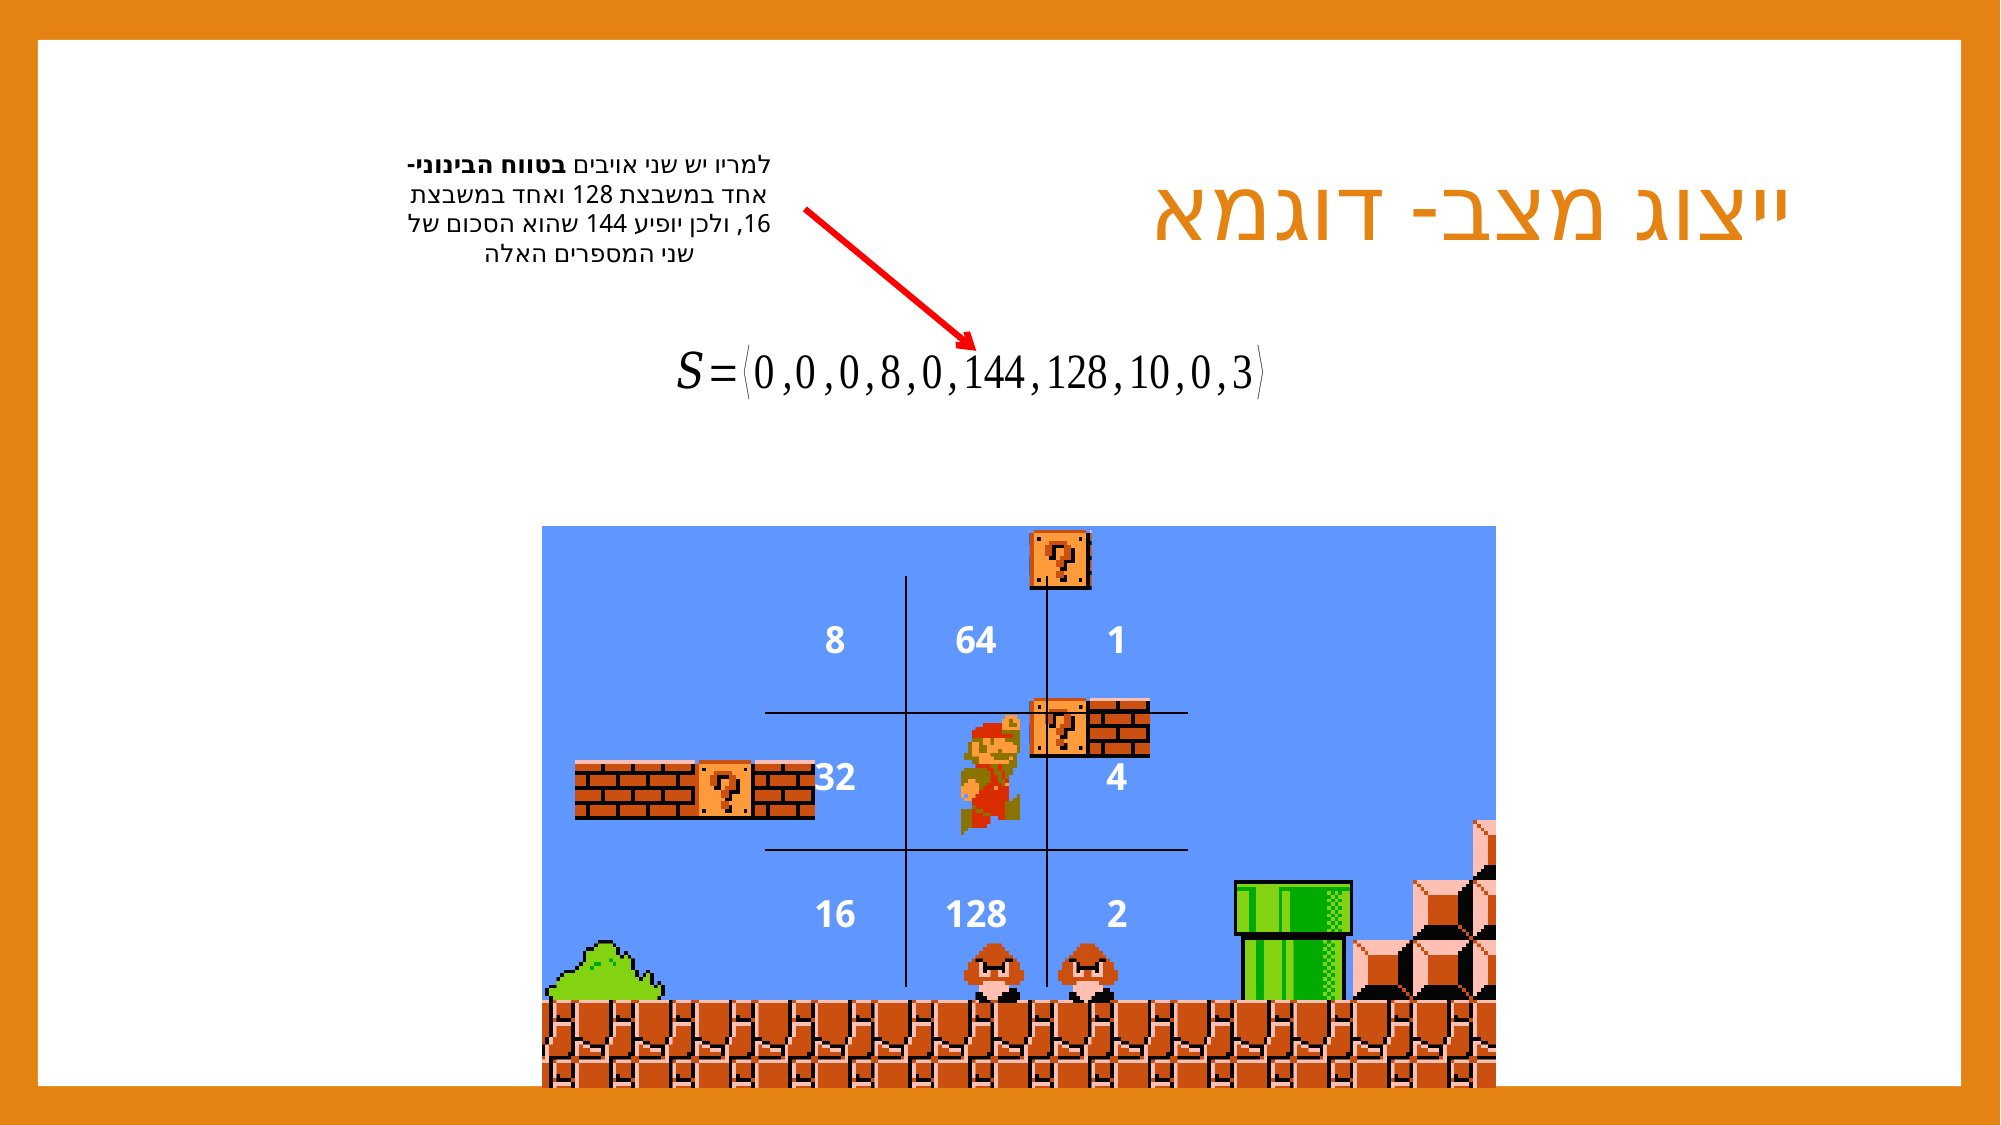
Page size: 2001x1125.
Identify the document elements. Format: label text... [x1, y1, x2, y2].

title ייצוג מצב- דוגמא [187, 99, 1808, 323]
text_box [804, 208, 977, 352]
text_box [542, 525, 1497, 1089]
text_box למריו יש שני אויבים בטווח הבינוני- אחד במשבצת 128 ואחד במשבצת 16, ולכן יופיע 144 שהוא הסכום של שני המספרים האלה [376, 140, 803, 276]
